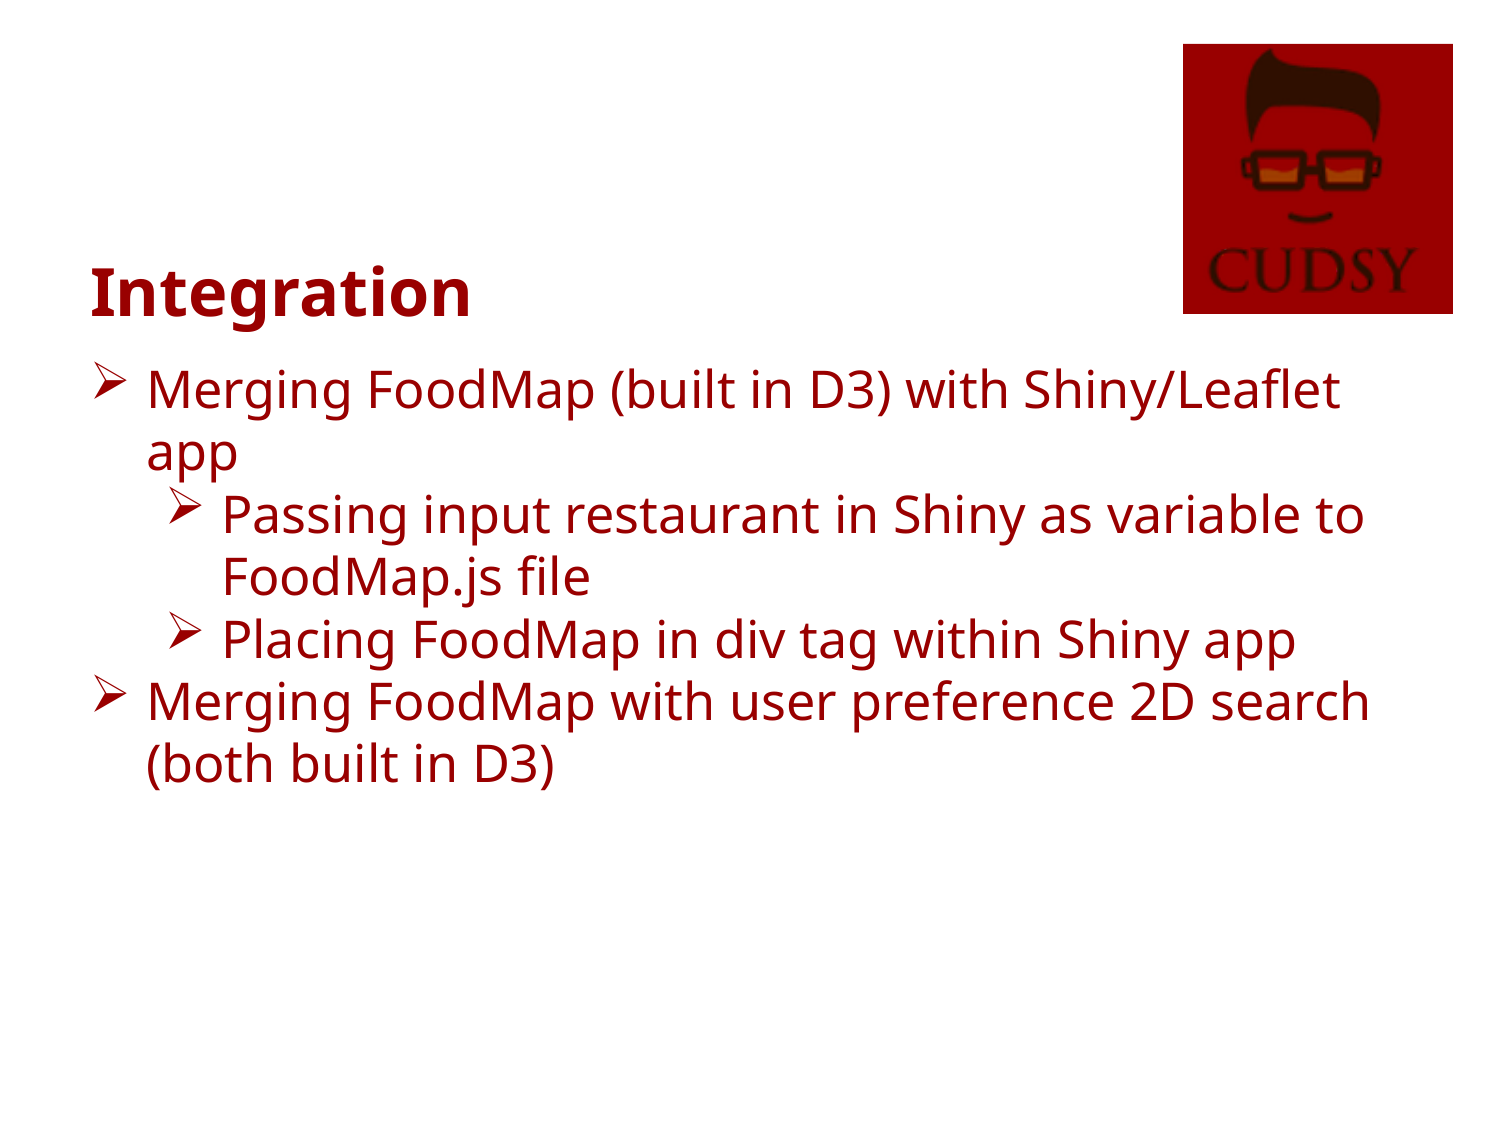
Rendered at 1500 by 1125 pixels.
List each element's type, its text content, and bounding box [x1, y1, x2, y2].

text_box Merging FoodMap (built in D3) with Shiny/Leaflet app Passing input restaurant in Shiny as variable to FoodMap.js file Placing FoodMap in div tag within Shiny app Merging FoodMap with user preference 2D search (both built in D3) [74, 348, 1400, 801]
picture [1188, 35, 1477, 323]
title Integration [75, 149, 1143, 338]
